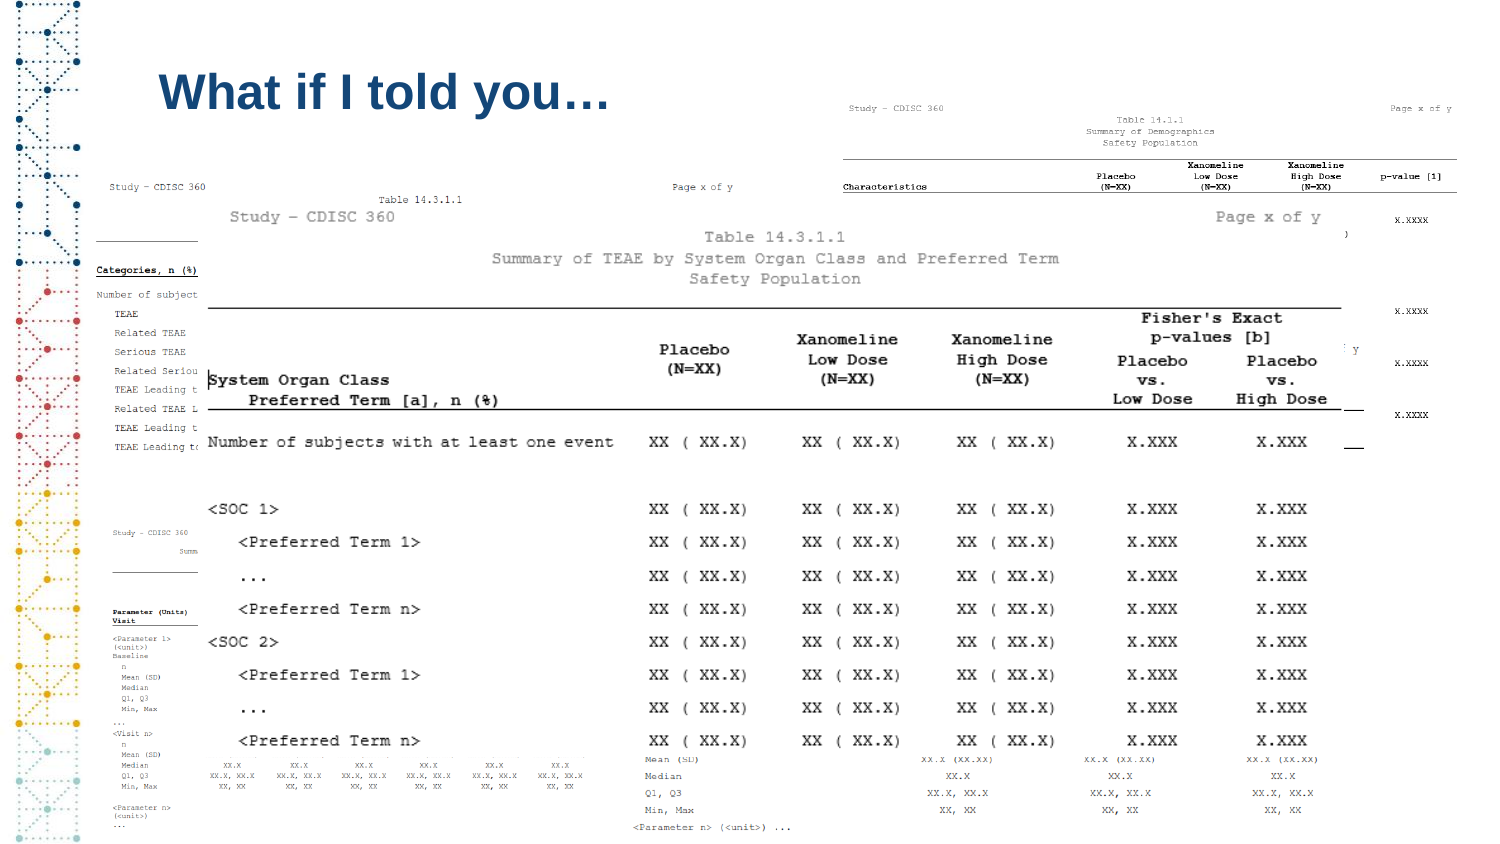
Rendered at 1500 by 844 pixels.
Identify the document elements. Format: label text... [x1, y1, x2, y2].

picture [0, 0, 1500, 844]
title What if I told you… [158, 12, 1453, 176]
